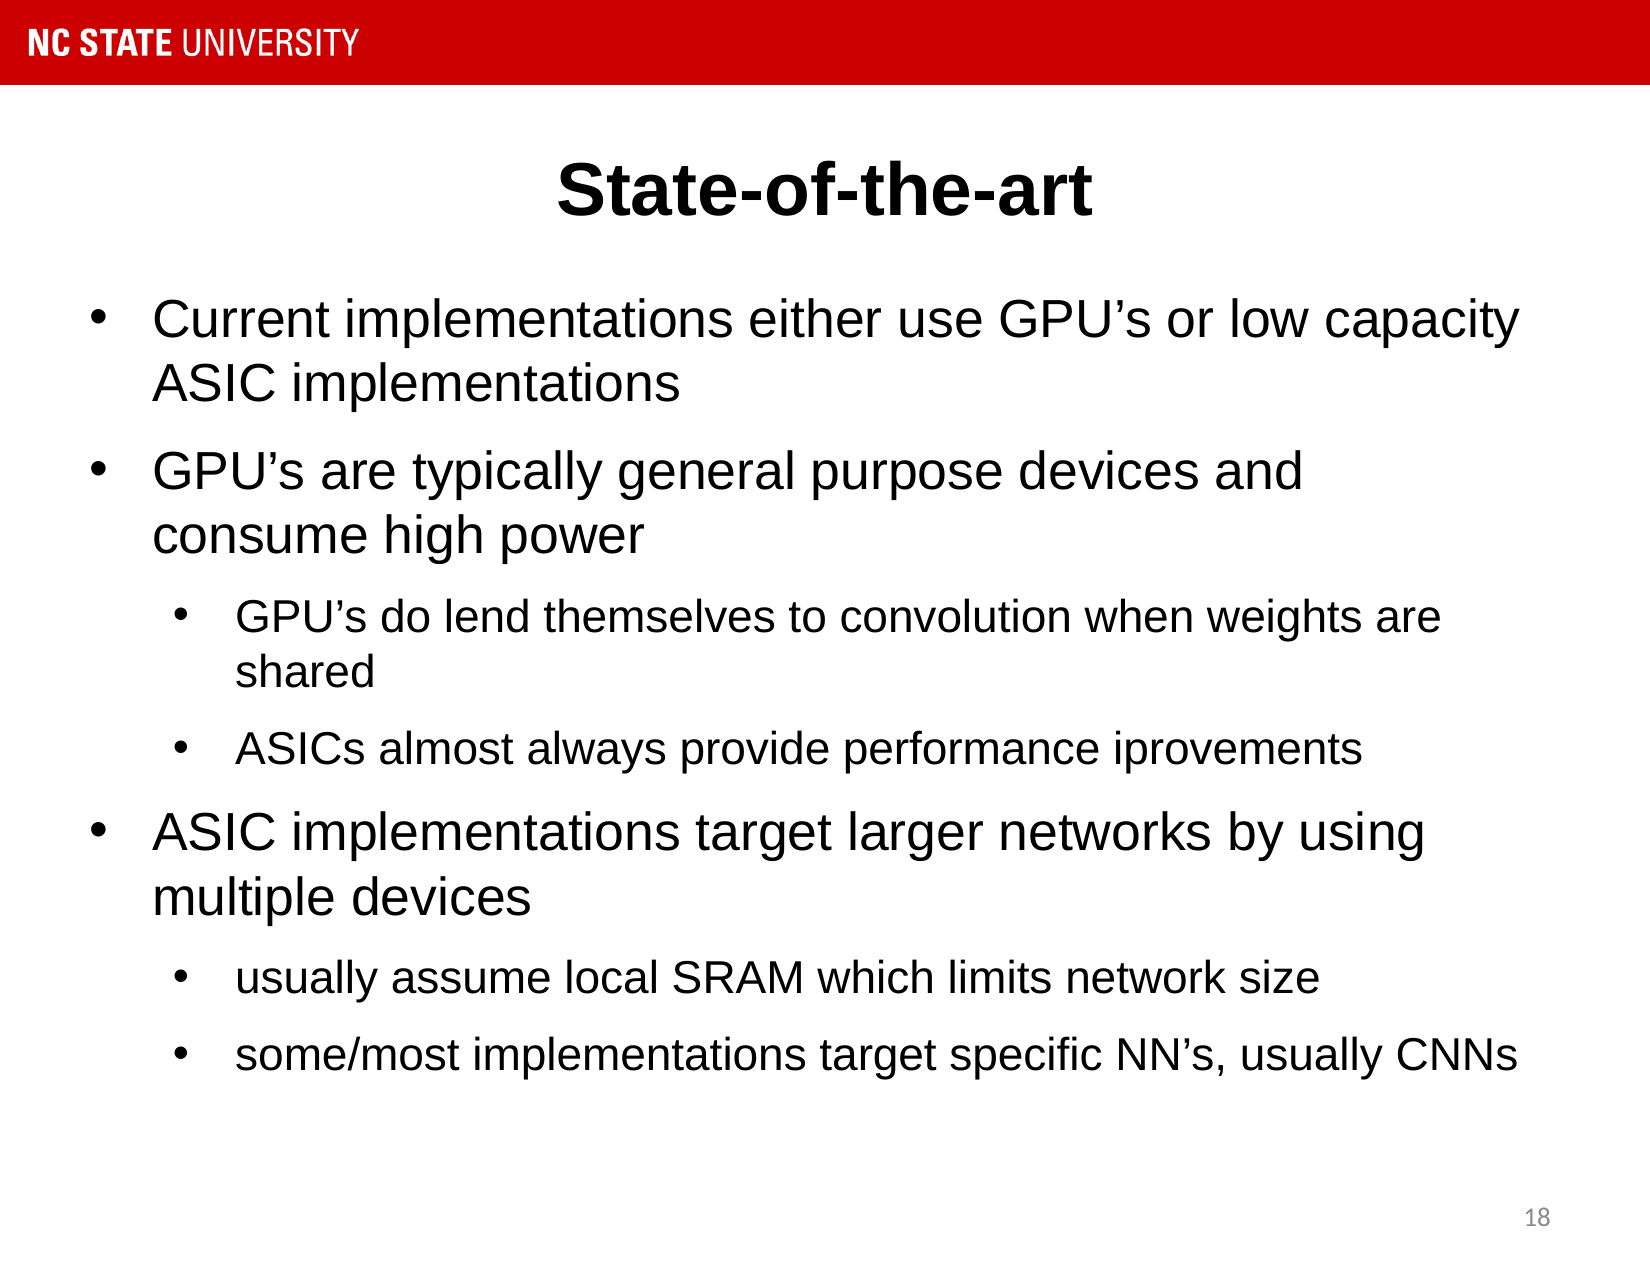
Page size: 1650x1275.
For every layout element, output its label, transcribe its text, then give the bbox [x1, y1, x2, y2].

picture [0, 0, 1650, 85]
title State-of-the-art [123, 101, 1527, 269]
subtitle Current implementations either use GPU’s or low capacity ASIC implementations GPU’s are typically general purpose devices and consume high power GPU’s do lend themselves to convolution when weights are shared ASICs almost always provide performance iprovements ASIC implementations target larger networks by using multiple devices usually assume local SRAM which limits network size some/most implementations target specific NN’s, usually CNNs [73, 275, 1545, 1116]
slide_number 18 [1182, 1181, 1568, 1250]
